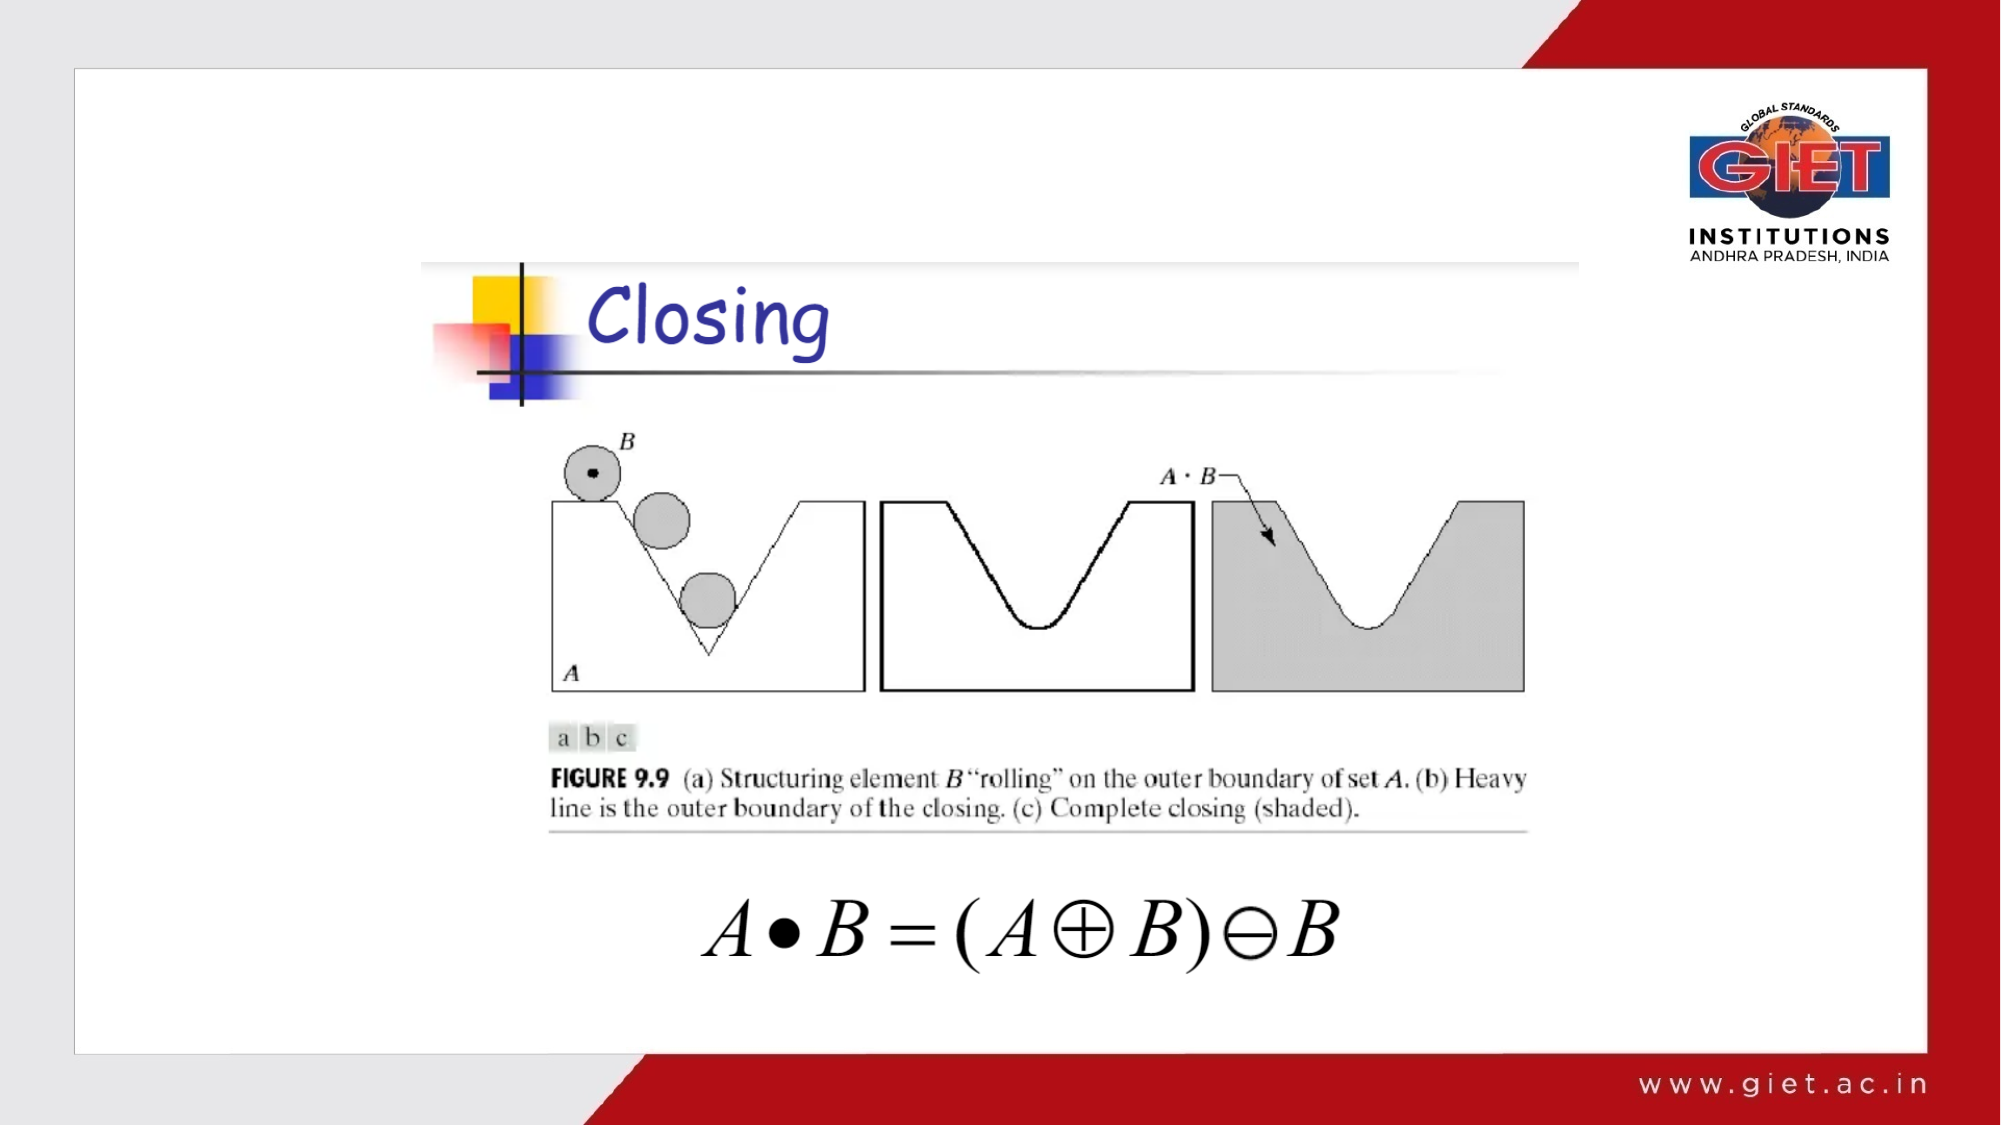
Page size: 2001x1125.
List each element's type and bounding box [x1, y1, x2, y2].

list [420, 262, 1580, 1006]
picture [0, 0, 2001, 1125]
